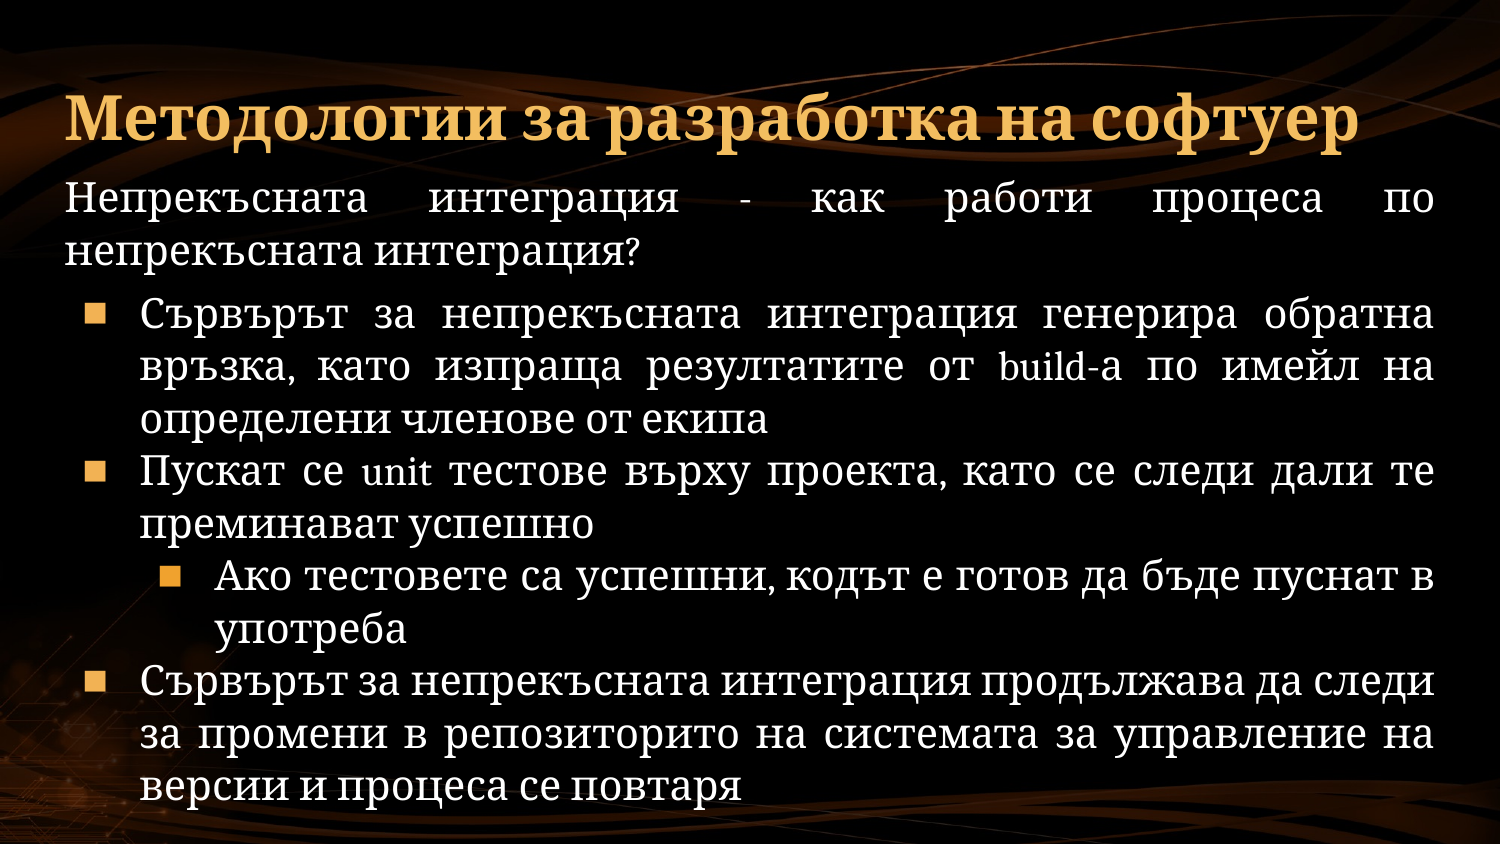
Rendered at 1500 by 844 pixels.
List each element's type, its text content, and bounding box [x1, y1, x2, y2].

picture [0, 0, 1500, 844]
list Непрекъсната интеграция - как работи процеса по непрекъсната интеграция? Сървърът за непрекъсната интеграция генерира обратна връзка, като изпраща резултатите от build-а по имейл на определени членове от екипа Пускат се unit тестове върху проекта, като се следи дали те преминават успешно Ако тестовете са успешни, кодът е готов да бъде пуснат в употреба Сървърът за непрекъсната интеграция продължава да следи за промени в репозиторито на системата за управление на версии и процеса се повтаря [51, 167, 1449, 830]
title Методологии за разработка на софтуер [51, 72, 1449, 167]
